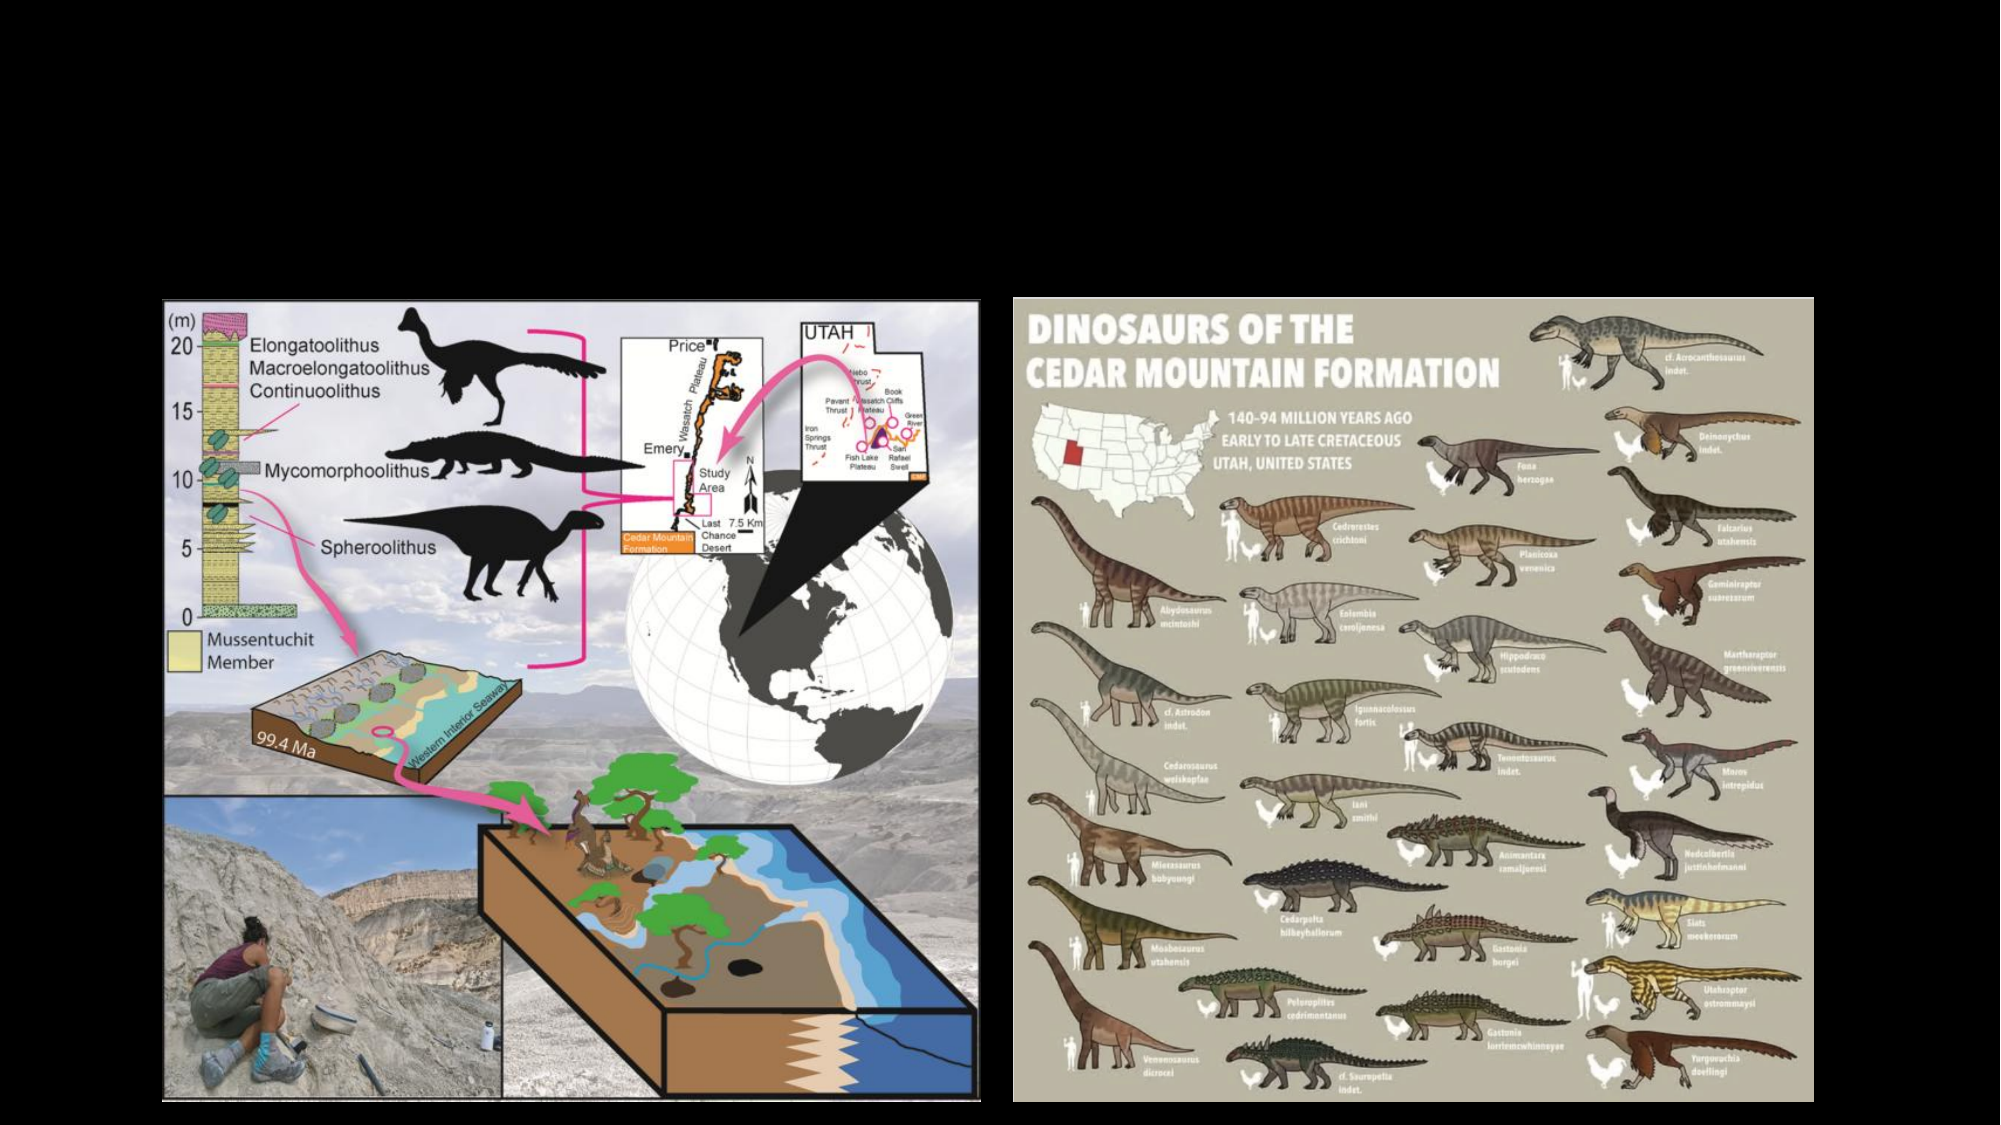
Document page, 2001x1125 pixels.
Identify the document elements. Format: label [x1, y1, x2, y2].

picture [161, 299, 981, 1102]
picture [1012, 297, 1814, 1102]
